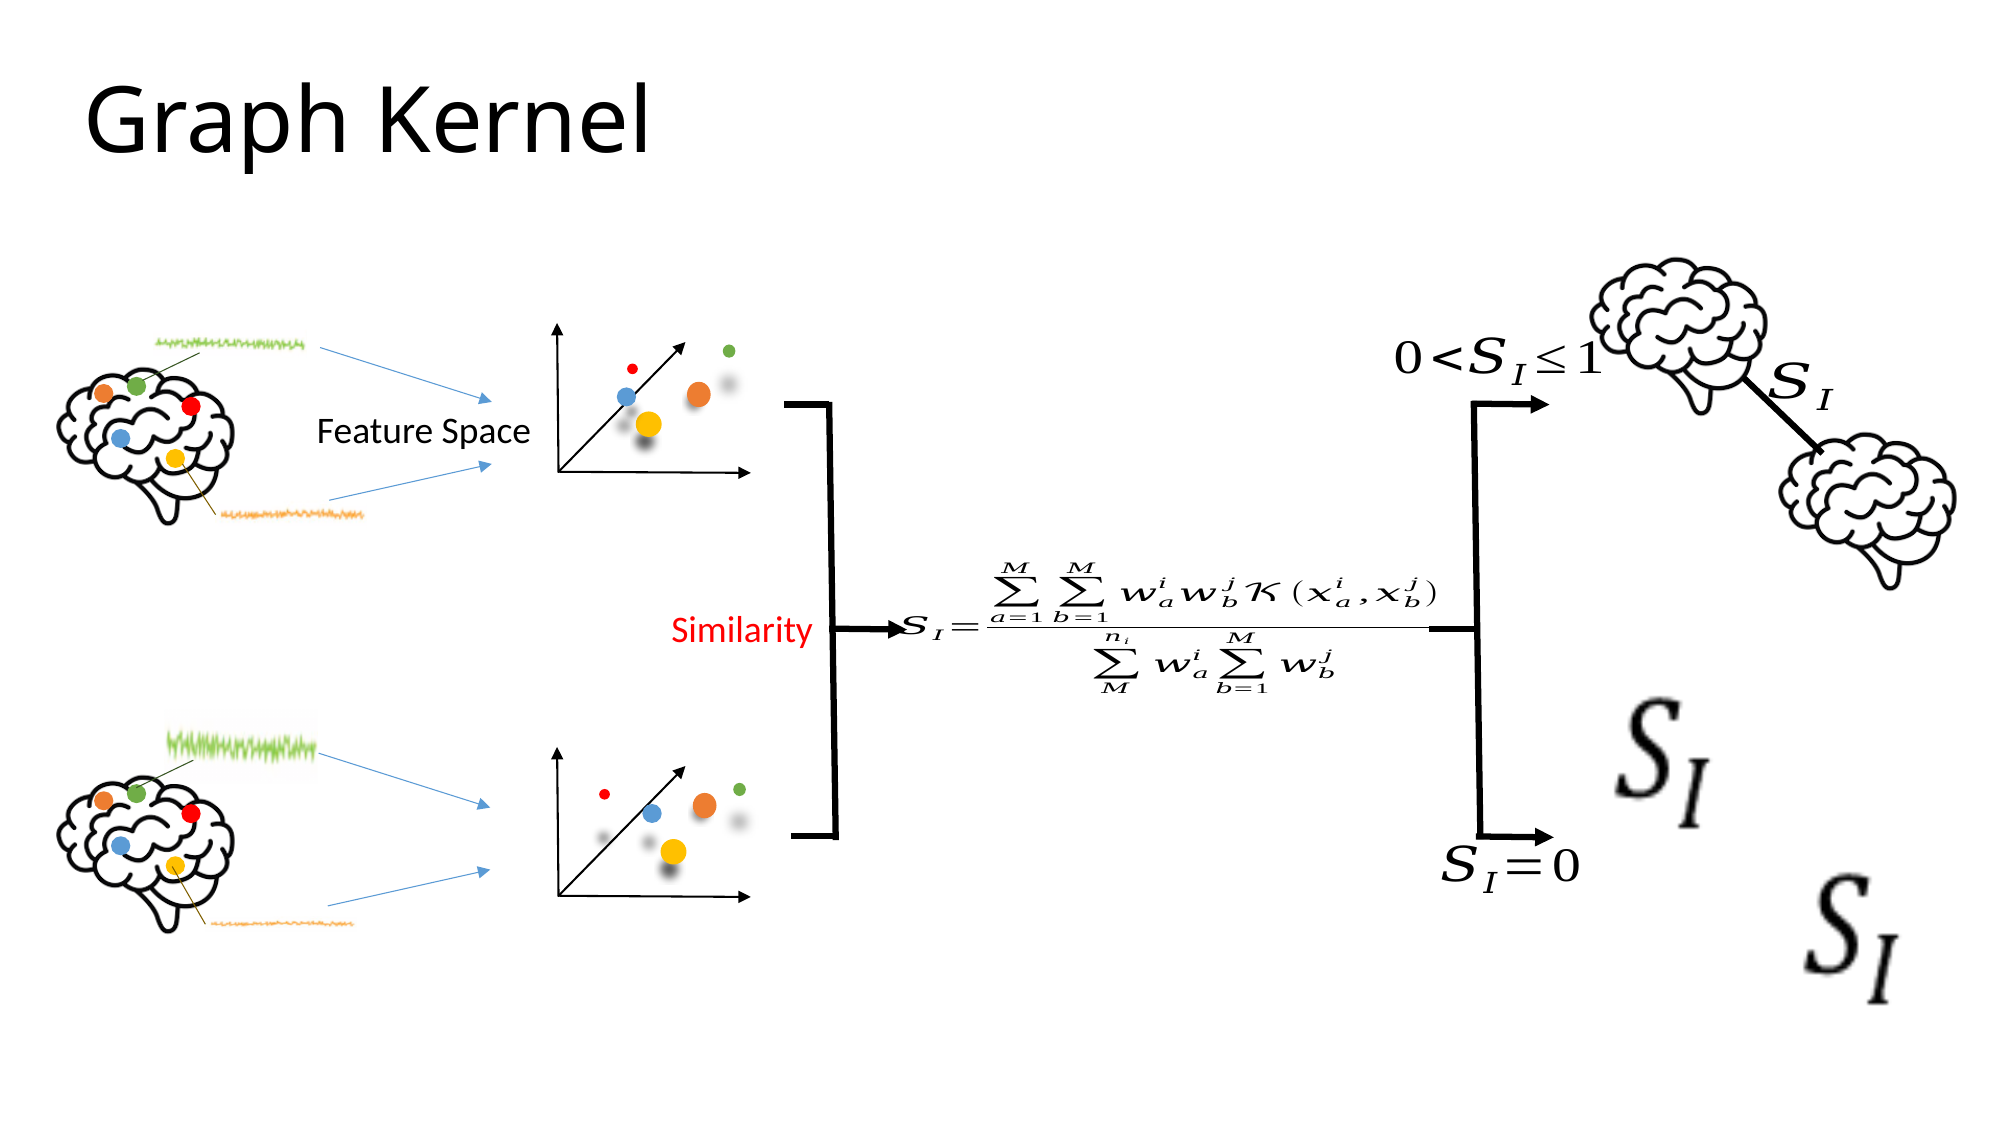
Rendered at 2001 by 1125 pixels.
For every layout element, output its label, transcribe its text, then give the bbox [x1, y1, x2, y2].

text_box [172, 866, 206, 925]
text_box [136, 760, 194, 788]
picture [153, 329, 307, 359]
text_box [1473, 405, 1481, 840]
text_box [1743, 377, 1823, 454]
text_box Similarity [656, 597, 829, 658]
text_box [558, 766, 686, 896]
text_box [327, 869, 491, 906]
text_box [558, 342, 686, 472]
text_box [142, 352, 200, 381]
picture [1750, 394, 1985, 629]
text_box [329, 463, 492, 501]
text_box [733, 782, 746, 797]
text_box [318, 753, 491, 808]
text_box [691, 791, 718, 820]
title Graph Kernel [68, 14, 1794, 232]
text_box [686, 380, 712, 409]
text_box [829, 630, 836, 841]
picture [28, 709, 357, 972]
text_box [829, 401, 836, 628]
text_box [722, 344, 736, 358]
picture [1549, 633, 1973, 1044]
text_box Feature Space [302, 398, 547, 459]
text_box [182, 463, 216, 515]
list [28, 329, 263, 565]
picture [1561, 219, 1796, 454]
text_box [320, 347, 492, 402]
picture [215, 500, 367, 530]
